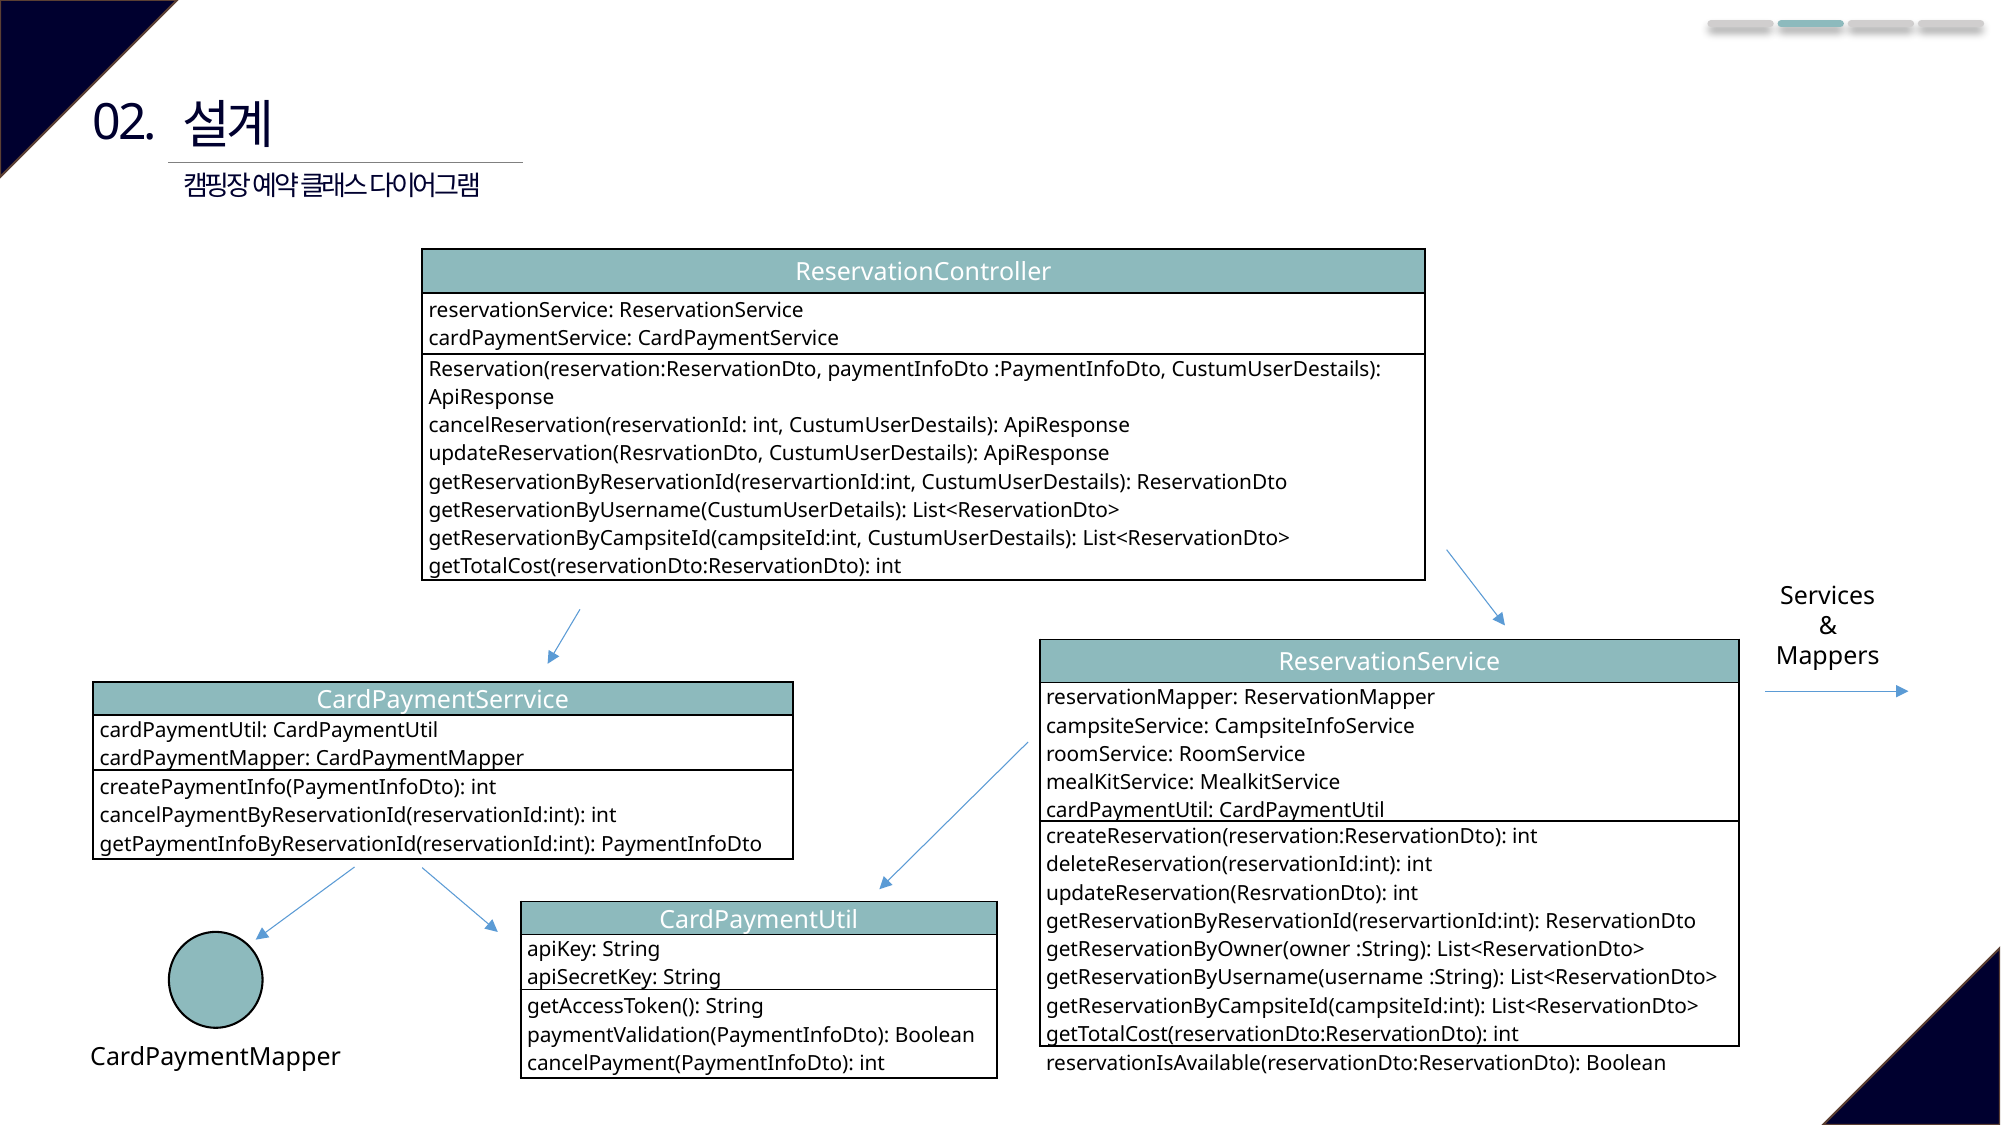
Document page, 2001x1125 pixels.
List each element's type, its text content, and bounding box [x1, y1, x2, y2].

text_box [547, 609, 580, 664]
text_box 캠핑장 예약 클래스 다이어그램 [168, 163, 496, 209]
table_cell createReservation(reservation:ReservationDto): int deleteReservation(reservationId:int): int updateReservation(ResrvationDto): int getReservationByReservationId(reservartionId:int): ReservationDto getReservationByOwner(owner :String): List<ReservationDto> getReservationByUsername(username :String): List<ReservationDto> getReservationByCampsiteId(campsiteId:int): List<ReservationDto> getTotalCost(reservationDto:ReservationDto): int reservationIsAvailable(reservationDto:ReservationDto): Boolean [1041, 822, 1738, 1045]
text_box Services & Mappers [1739, 572, 1917, 678]
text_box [255, 866, 355, 940]
text_box CardPaymentMapper [0, 1032, 456, 1078]
table_cell cardPaymentUtil: CardPaymentUtil cardPaymentMapper: CardPaymentMapper [94, 716, 792, 769]
table_cell apiKey: String apiSecretKey: String [522, 935, 996, 989]
table_cell reservationService: ReservationService cardPaymentService: CardPaymentService [423, 294, 1424, 353]
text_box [422, 867, 498, 932]
text_box 02. [78, 81, 172, 157]
table_cell getAccessToken(): String paymentValidation(PaymentInfoDto): Boolean cancelPayment(PaymentInfoDto): int [522, 990, 996, 1077]
table_cell reservationMapper: ReservationMapper campsiteService: CampsiteInfoService roomService: RoomService mealKitService: MealkitService cardPaymentUtil: CardPaymentUtil [1041, 683, 1738, 820]
table_cell Reservation(reservation:ReservationDto, paymentInfoDto :PaymentInfoDto, CustumUserDestails): ApiResponse cancelReservation(reservationId: int, CustumUserDestails): ApiResponse updateReservation(ResrvationDto, CustumUserDestails): ApiResponse getReservationByReservationId(reservartionId:int, CustumUserDestails): ReservationDto getReservationByUsername(CustumUserDetails): List<ReservationDto> getReservationByCampsiteId(campsiteId:int, CustumUserDestails): List<ReservationDto> getTotalCost(reservationDto:ReservationDto): int [423, 355, 1424, 579]
table_header ReservationService [1041, 640, 1738, 682]
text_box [879, 741, 1029, 890]
table_header CardPaymentUtil [522, 902, 996, 934]
table_header ReservationController [423, 250, 1424, 292]
text_box [167, 930, 264, 1029]
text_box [1446, 549, 1505, 626]
table_cell createPaymentInfo(PaymentInfoDto): int cancelPaymentByReservationId(reservationId:int): int getPaymentInfoByReservationId(reservationId:int): PaymentInfoDto [94, 771, 792, 858]
text_box 설계 [167, 83, 290, 162]
table_header CardPaymentSerrvice [94, 683, 792, 714]
